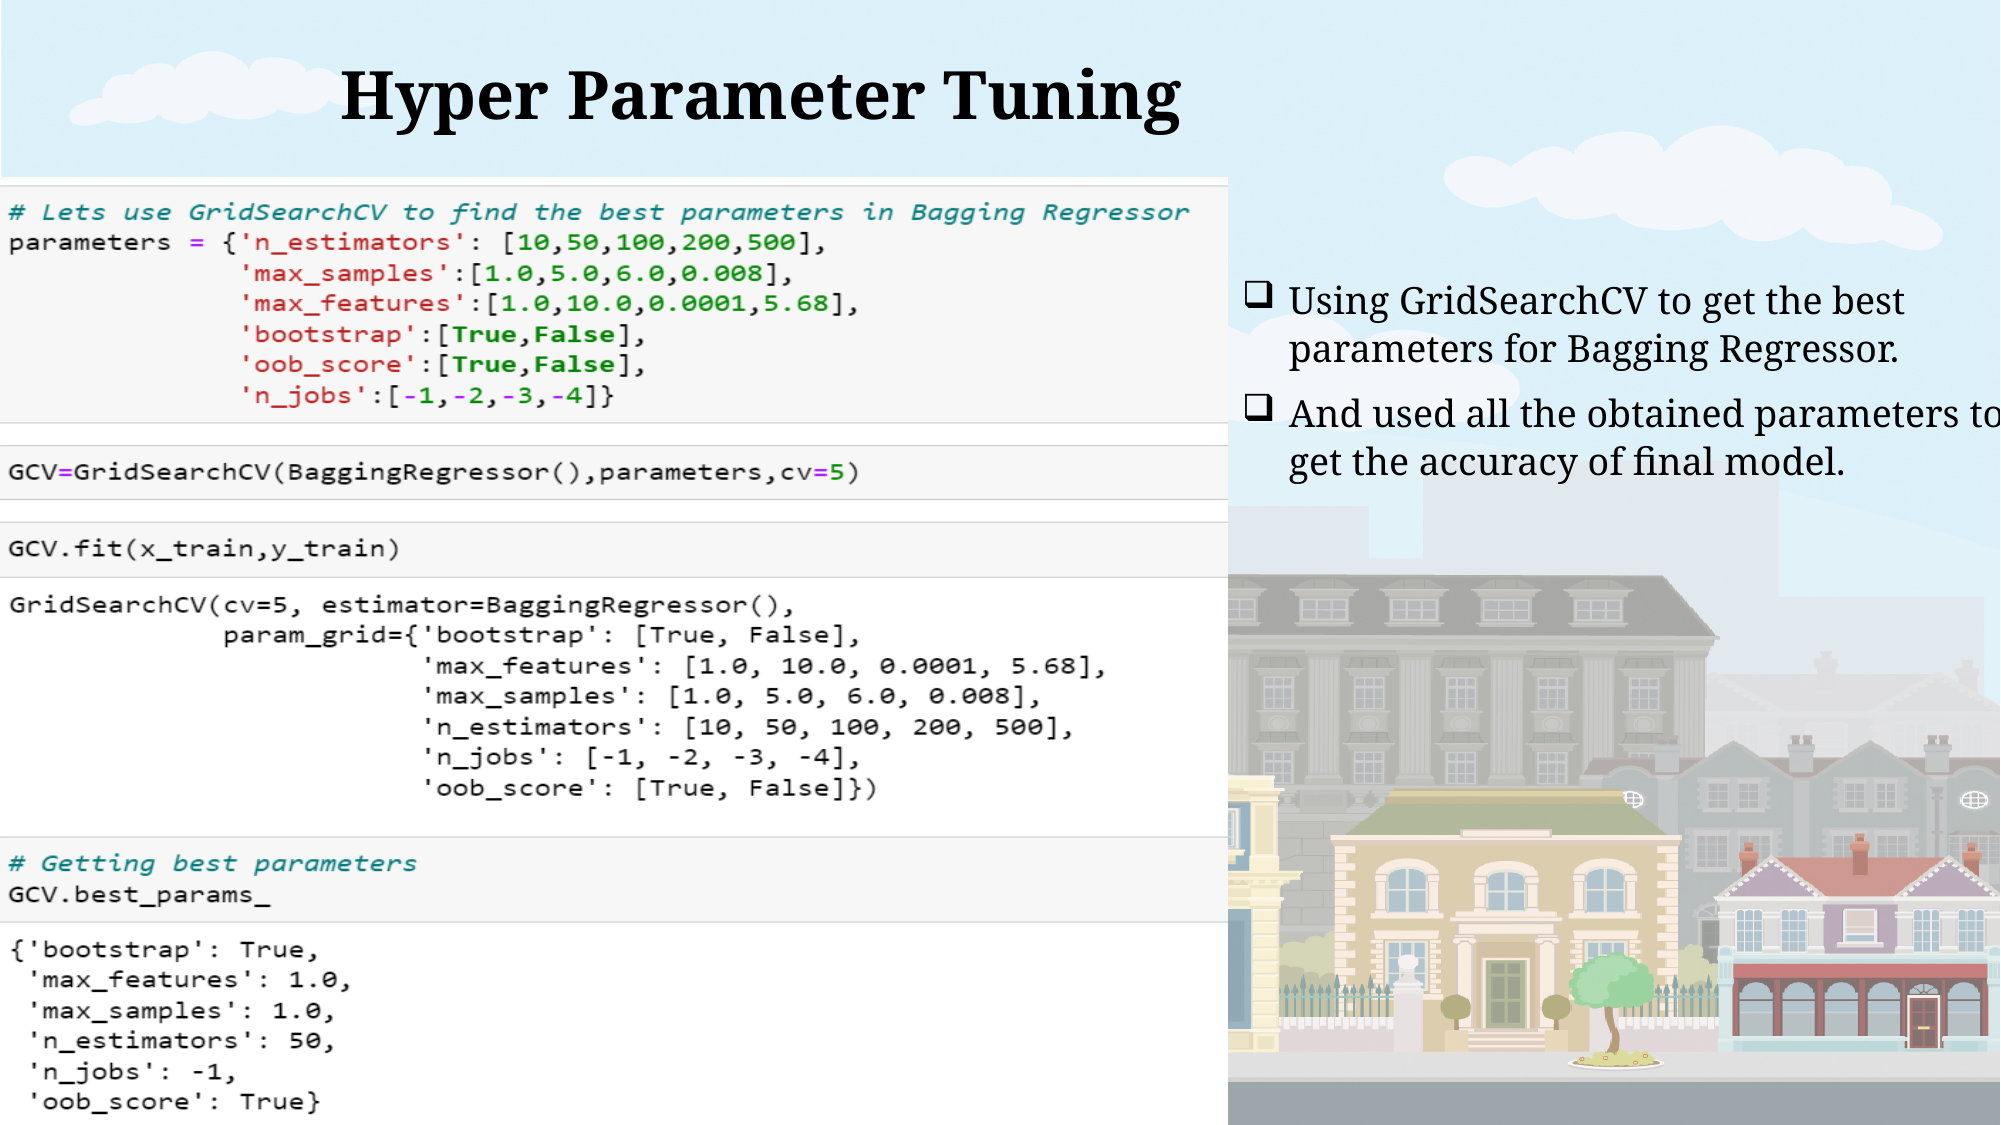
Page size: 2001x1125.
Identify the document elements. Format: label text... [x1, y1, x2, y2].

picture [0, 177, 1228, 1125]
text_box Hyper Parameter Tuning [325, 45, 2000, 140]
text_box Using GridSearchCV to get the best parameters for Bagging Regressor. And used all the obtained parameters to get the accuracy of final model. [1228, 266, 2000, 491]
